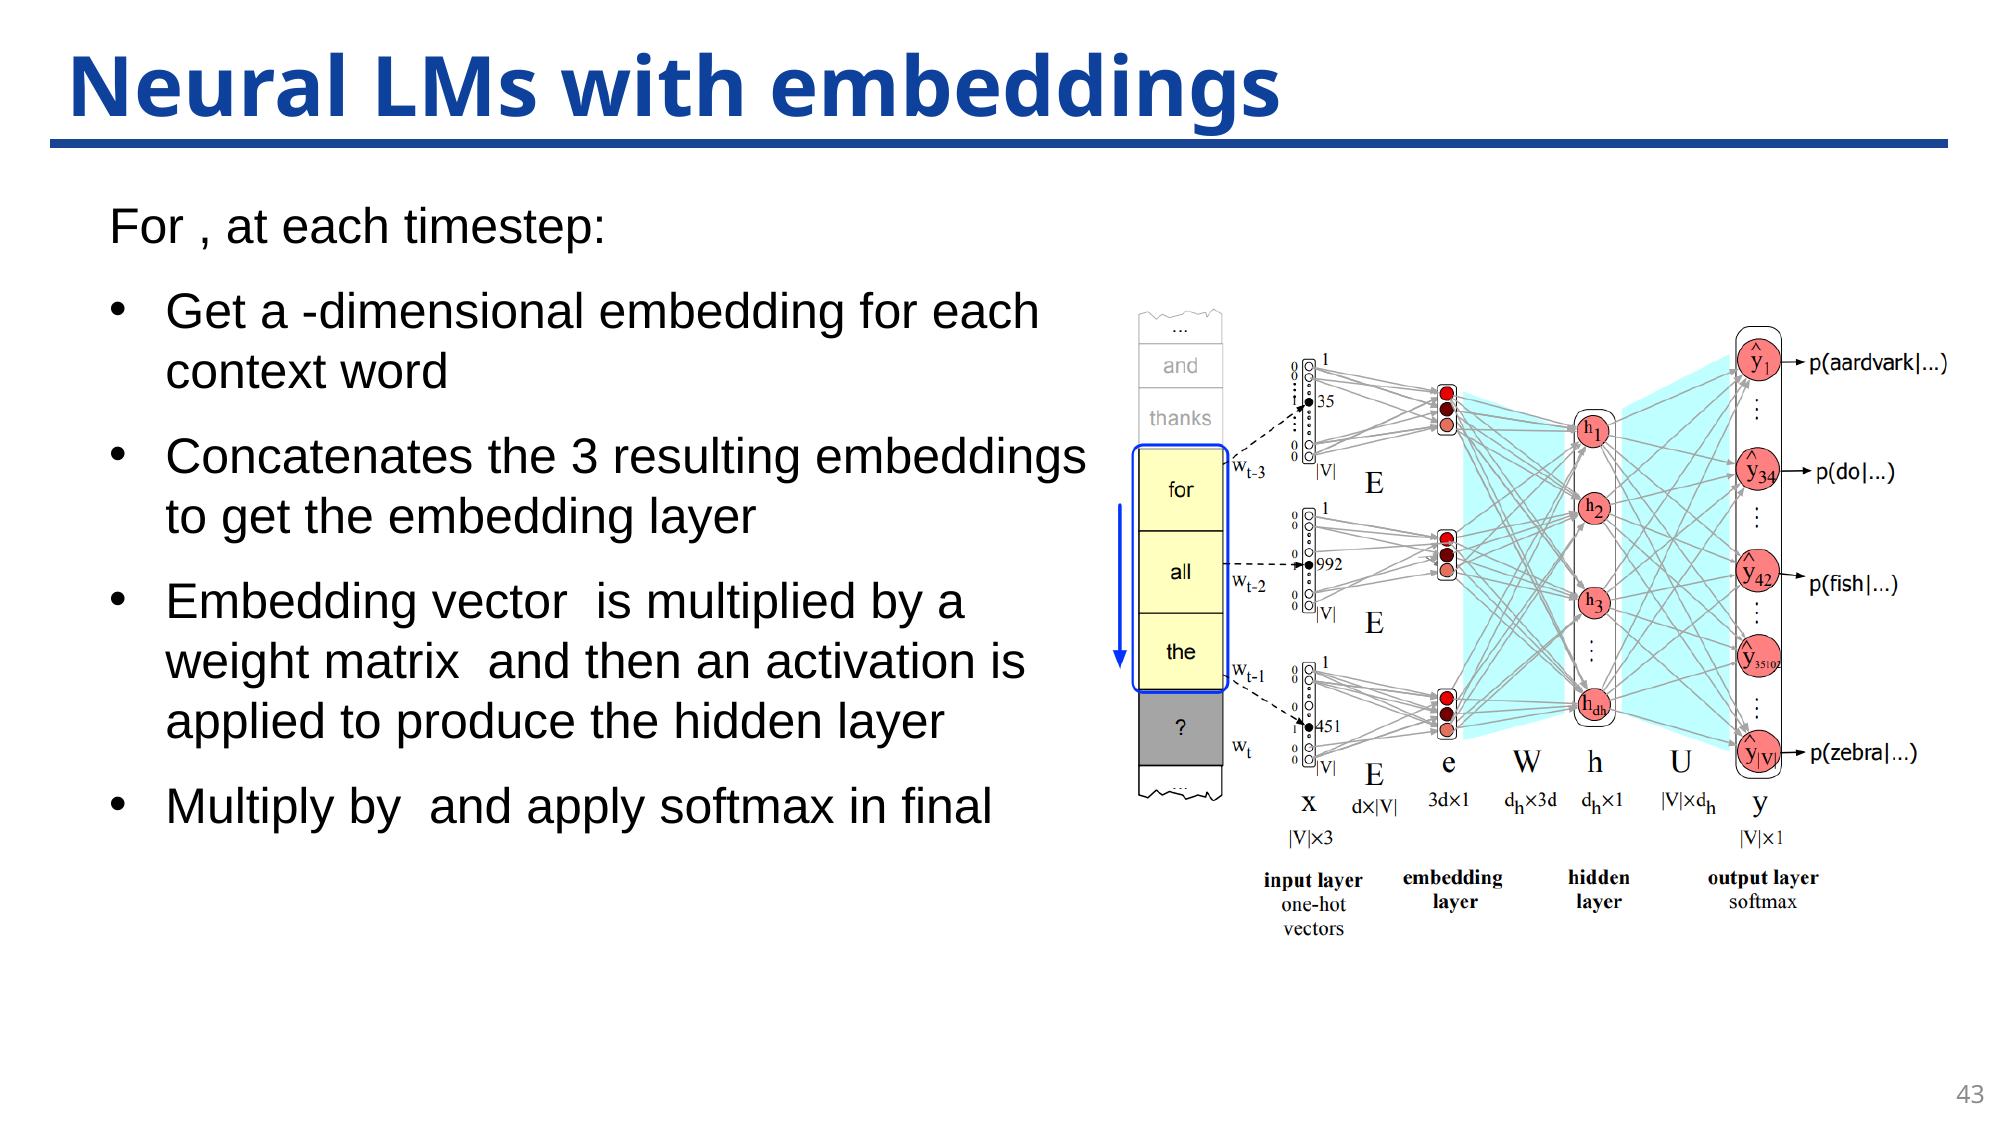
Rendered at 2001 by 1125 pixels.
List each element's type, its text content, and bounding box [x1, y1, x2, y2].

title Neural LMs with embeddings [51, 39, 1947, 140]
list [1108, 299, 1958, 939]
slide_number 43 [1899, 1065, 2000, 1125]
